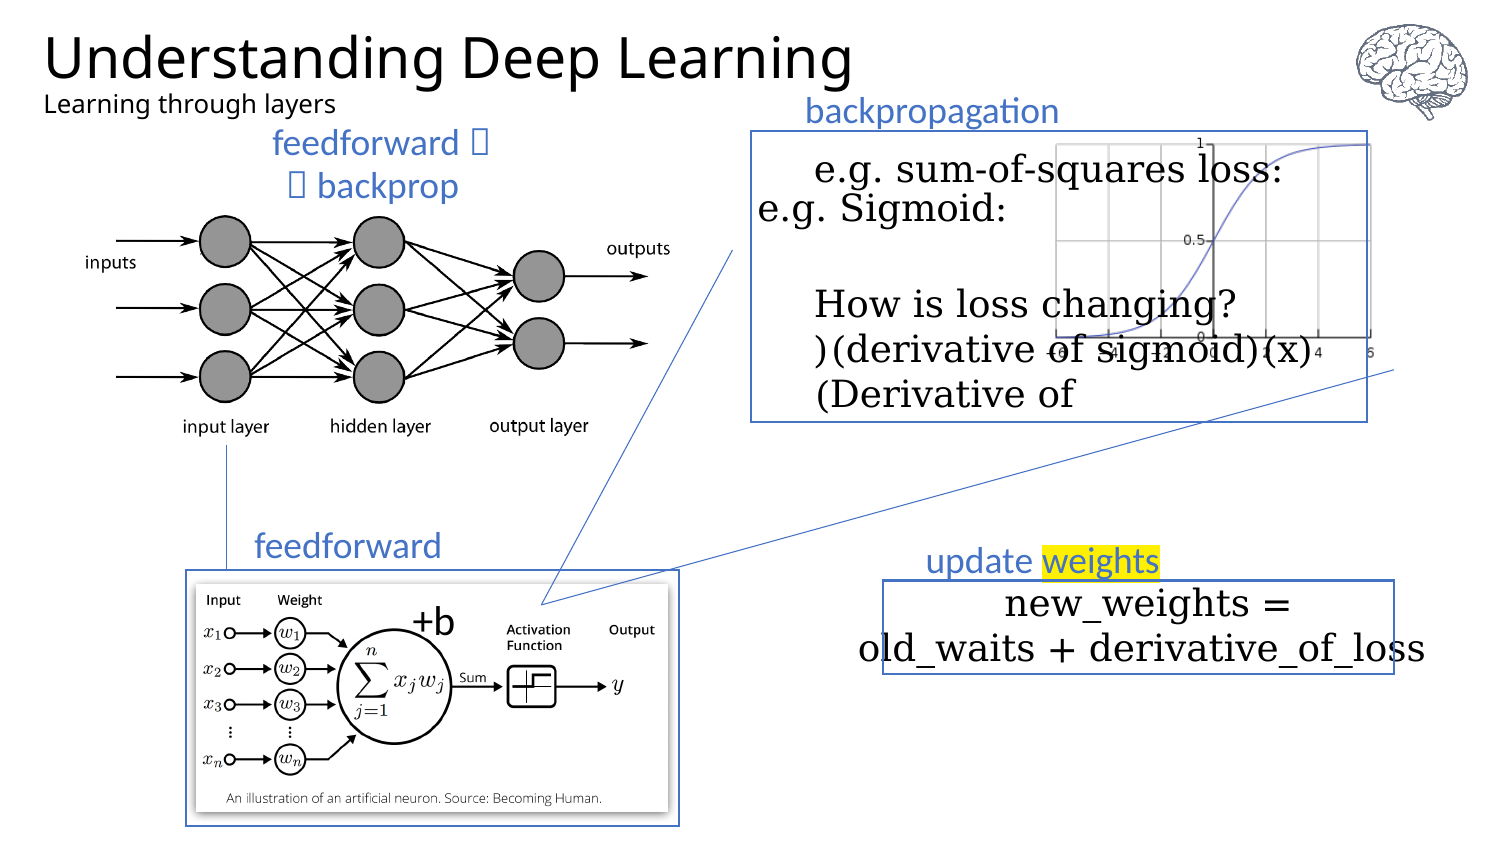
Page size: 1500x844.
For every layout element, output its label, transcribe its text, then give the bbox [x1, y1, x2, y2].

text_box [882, 528, 1394, 674]
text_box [541, 250, 1394, 605]
text_box [185, 569, 680, 827]
text_box  backprop [271, 153, 637, 204]
picture [196, 584, 668, 812]
text_box feedforward  [257, 110, 577, 171]
picture [1356, 24, 1468, 121]
text_box backpropagation [790, 78, 1110, 139]
picture [71, 204, 681, 445]
picture [1033, 130, 1394, 250]
text_box feedforward [239, 514, 541, 574]
text_box [750, 130, 1033, 250]
title Understanding Deep Learning Learning through layers [28, 21, 1012, 128]
